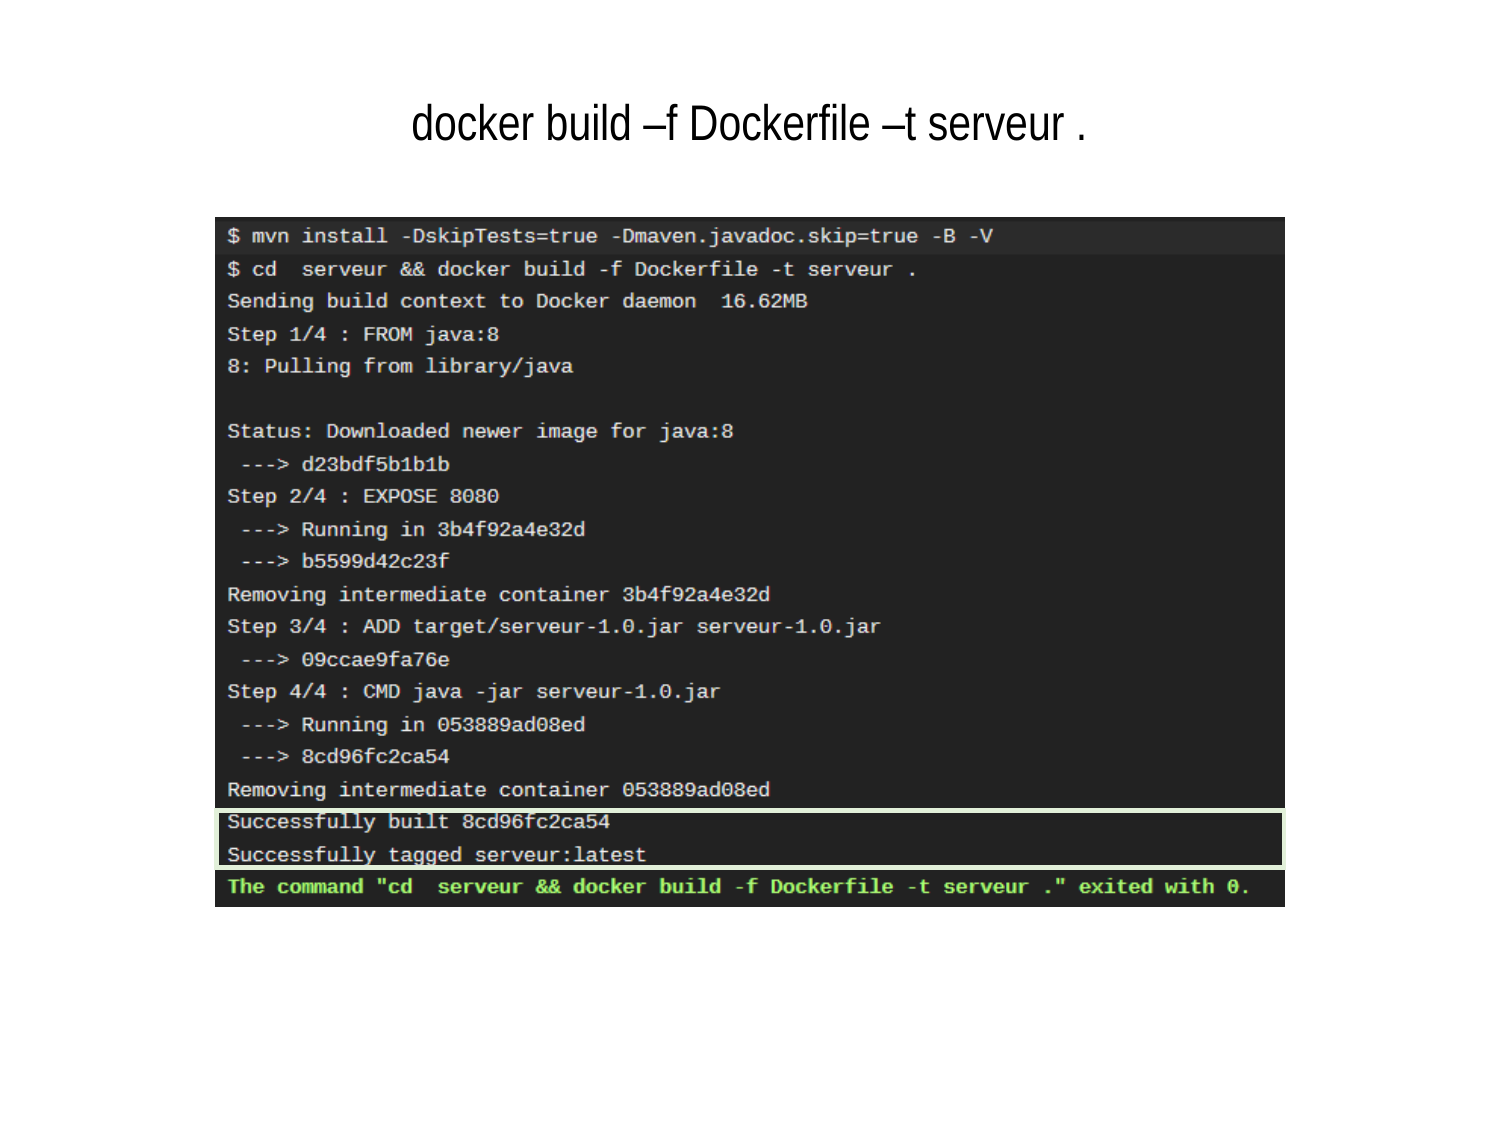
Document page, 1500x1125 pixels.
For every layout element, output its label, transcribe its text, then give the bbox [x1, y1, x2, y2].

list docker build –f Dockerfile –t serveur . [307, 90, 1193, 209]
picture [215, 217, 1285, 908]
